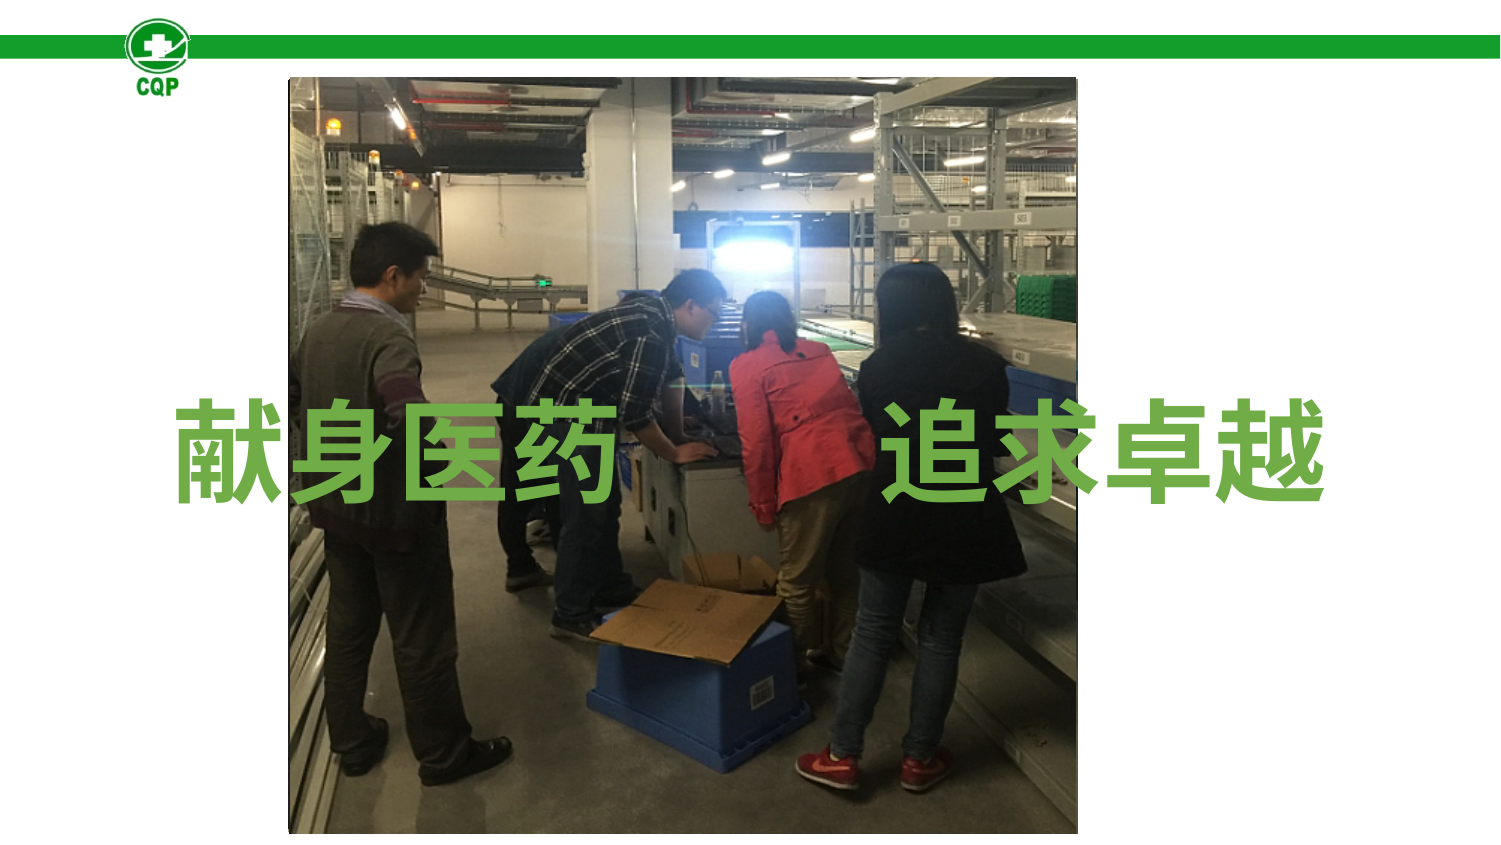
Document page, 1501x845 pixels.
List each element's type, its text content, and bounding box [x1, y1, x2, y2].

picture [288, 63, 1078, 844]
text_box 献身医药 追求卓越 [157, 374, 288, 525]
picture [118, 11, 201, 106]
text_box 献身医药 追求卓越 [1078, 374, 1343, 525]
